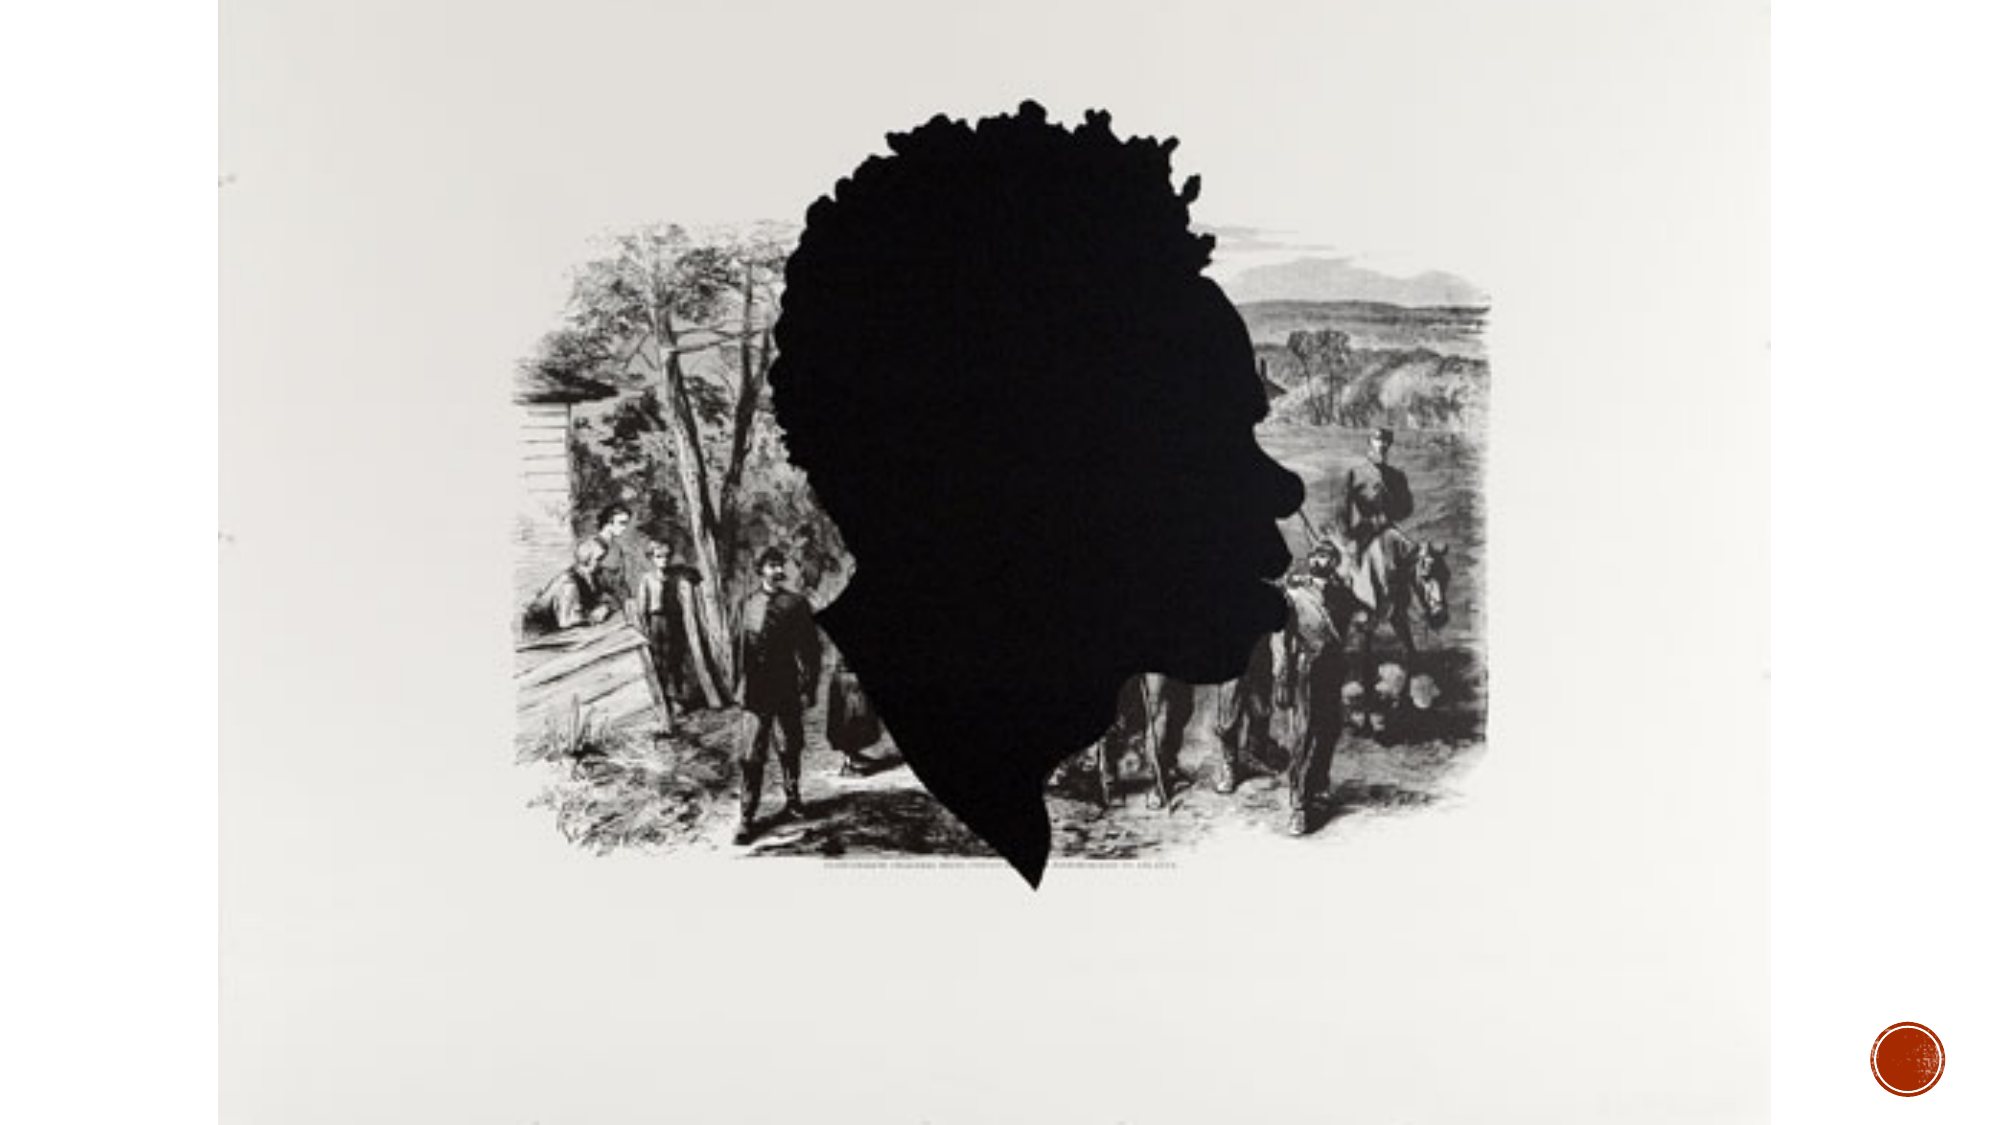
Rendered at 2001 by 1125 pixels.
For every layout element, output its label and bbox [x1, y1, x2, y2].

picture [218, 0, 1768, 1125]
